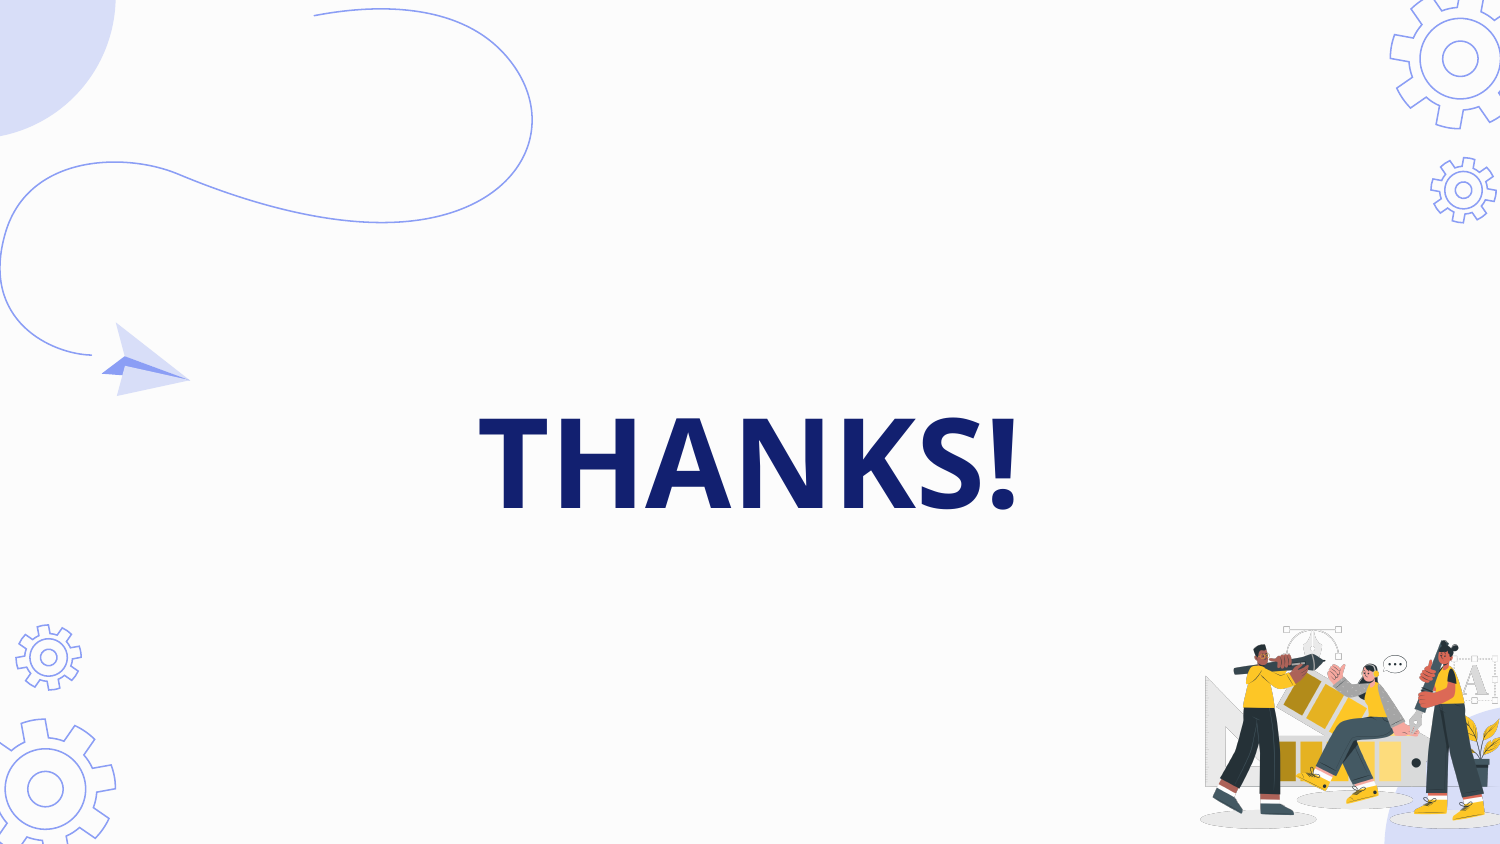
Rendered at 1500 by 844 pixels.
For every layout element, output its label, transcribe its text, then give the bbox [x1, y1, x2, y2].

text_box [72, 0, 460, 469]
title THANKS! [291, 250, 1209, 666]
picture [1164, 590, 1500, 844]
